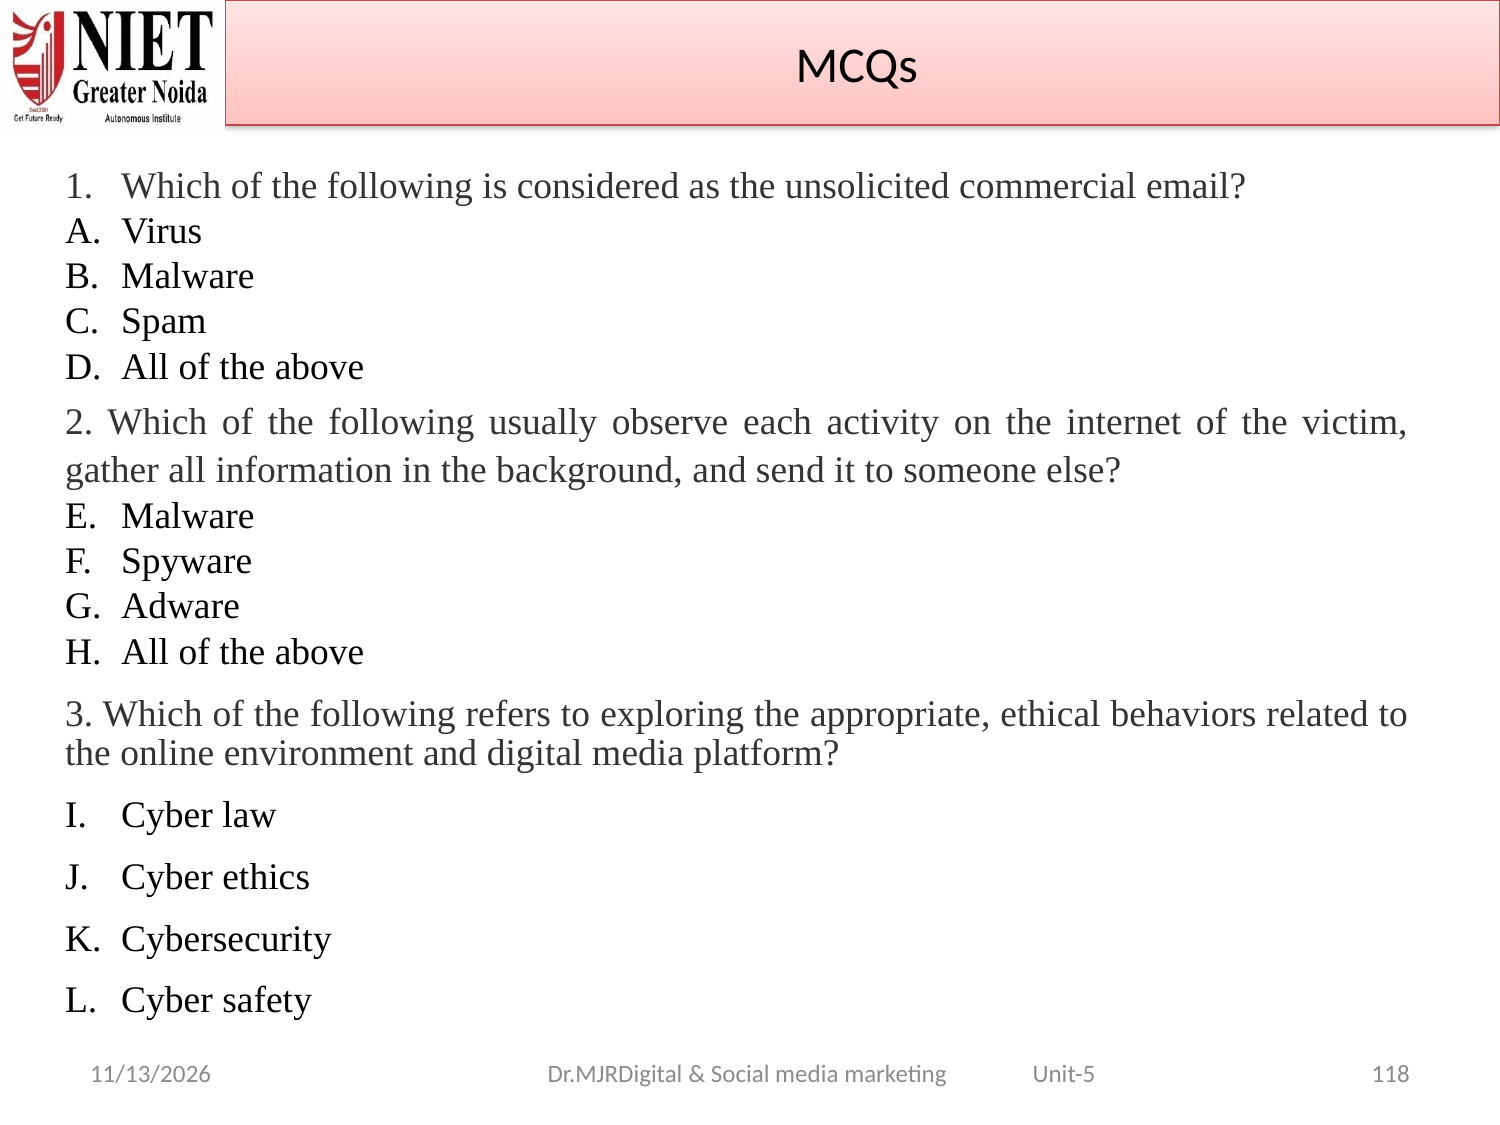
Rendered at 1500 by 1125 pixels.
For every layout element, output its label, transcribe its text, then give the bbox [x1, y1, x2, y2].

footer Dr.MJRDigital & Social media marketing Unit-5 [412, 1042, 1074, 1103]
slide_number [75, 1042, 412, 1103]
slide_number 118 [1074, 1042, 1425, 1103]
text_box MCQs [228, 0, 1500, 126]
picture [0, 0, 226, 138]
list Which of the following is considered as the unsolicited commercial email? Virus Malware Spam All of the above 2. Which of the following usually observe each activity on the internet of the victim, gather all information in the background, and send it to someone else? Malware Spyware Adware All of the above 3. Which of the following refers to exploring the appropriate, ethical behaviors related to the online environment and digital media platform? Cyber law Cyber ethics Cybersecurity Cyber safety [50, 149, 1425, 975]
